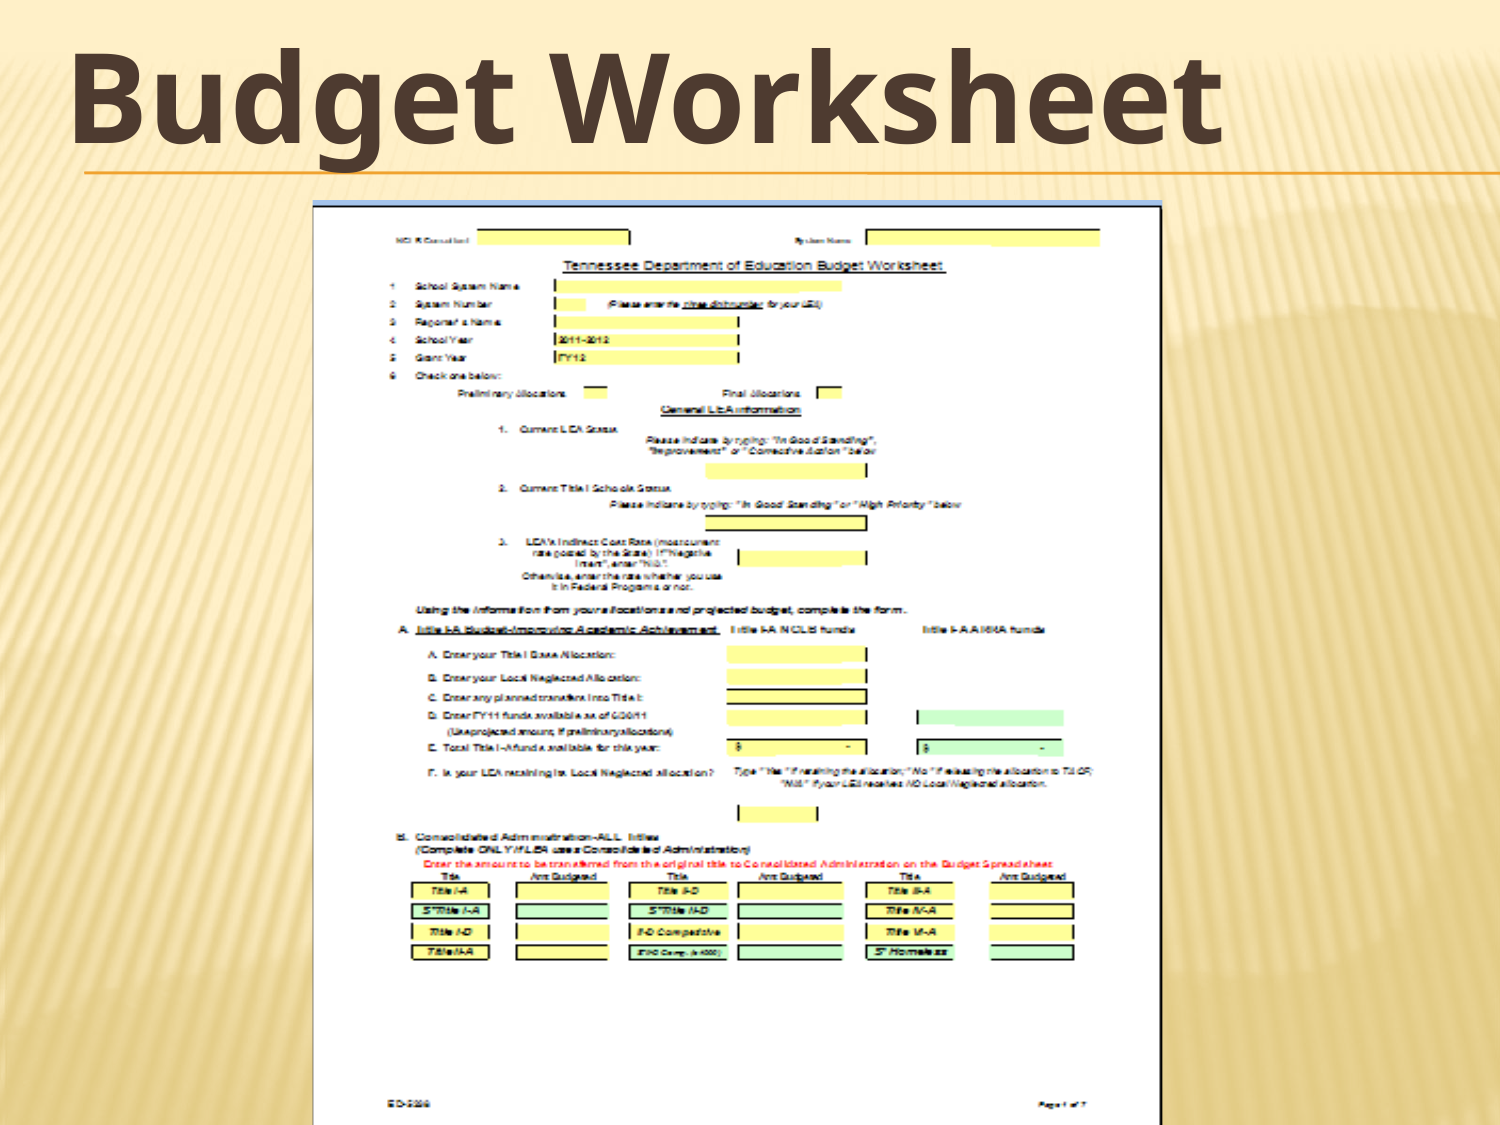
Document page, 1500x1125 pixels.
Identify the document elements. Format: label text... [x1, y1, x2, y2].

title Budget Worksheet [50, 24, 1475, 163]
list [312, 199, 1163, 1125]
